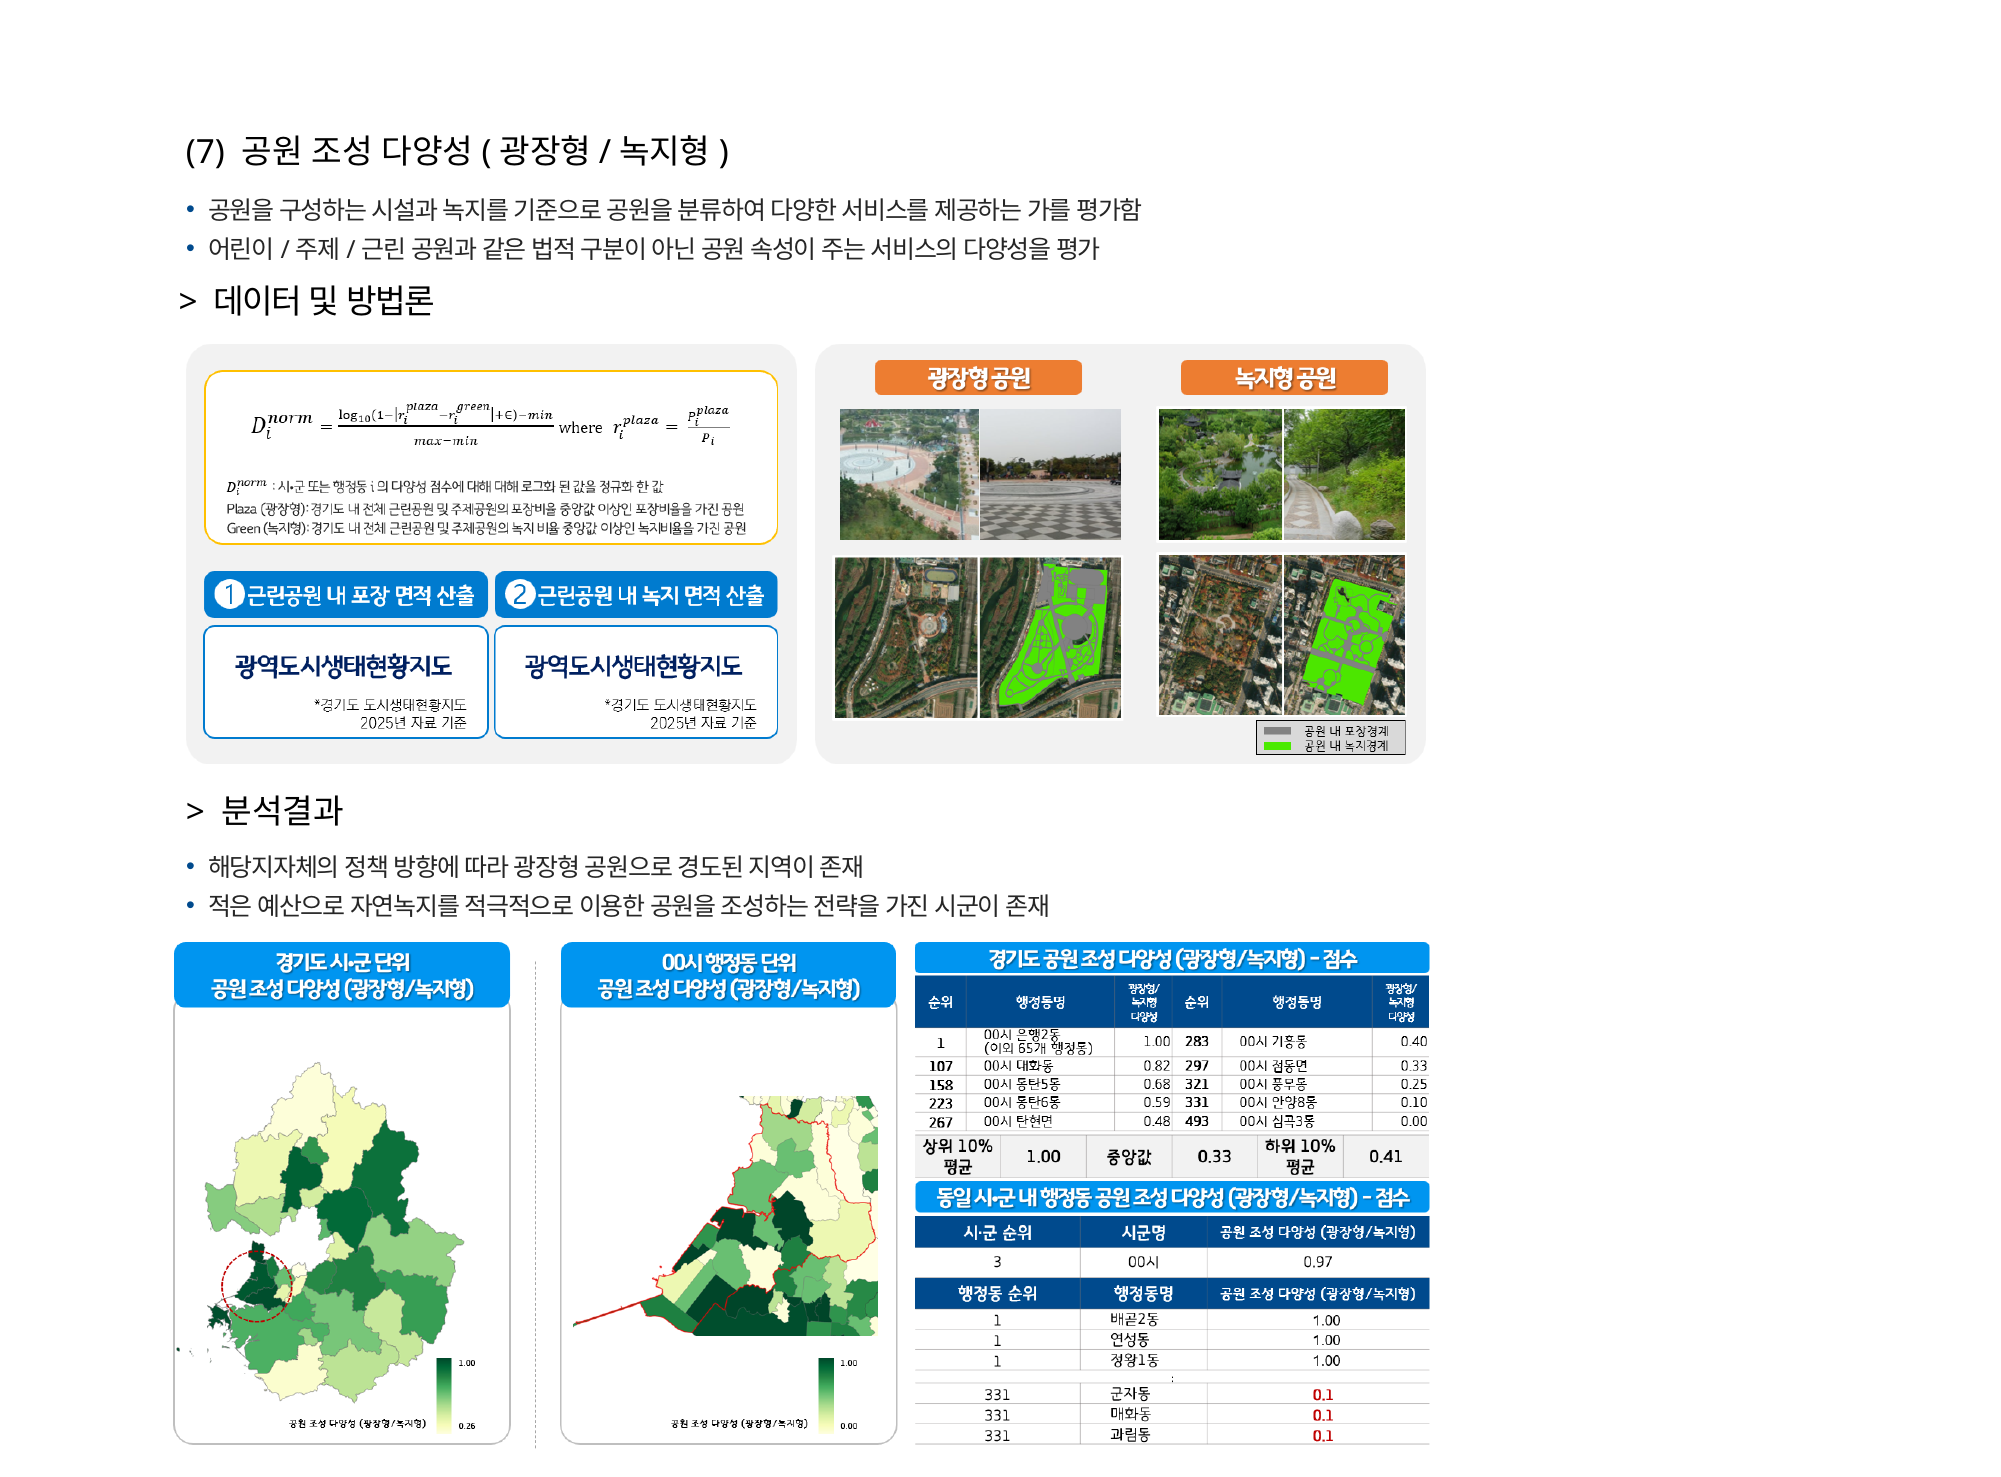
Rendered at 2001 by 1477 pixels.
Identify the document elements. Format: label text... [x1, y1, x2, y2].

text_box (7) 공원 조성 다양성(광장형/녹지형) [171, 122, 1835, 177]
picture [172, 941, 1434, 1450]
picture [184, 338, 1430, 765]
text_box > 데이터 및 방법론 [160, 280, 436, 321]
text_box > 분석결과 [171, 782, 1835, 838]
text_box 해당지자체의 정책 방향에 따라 광장형 공원으로 경도된 지역이 존재 적은 예산으로 자연녹지를 적극적으로 이용한 공원을 조성하는 전략을 가진 시군이 존재 [171, 834, 1877, 928]
text_box 공원을 구성하는 시설과 녹지를 기준으로 공원을 분류하여 다양한 서비스를 제공하는 가를 평가함 어린이/주제/근린 공원과 같은 법적 구분이 아닌 공원 속성이 주는 서비스의 다양성을 평가 [171, 177, 1877, 271]
